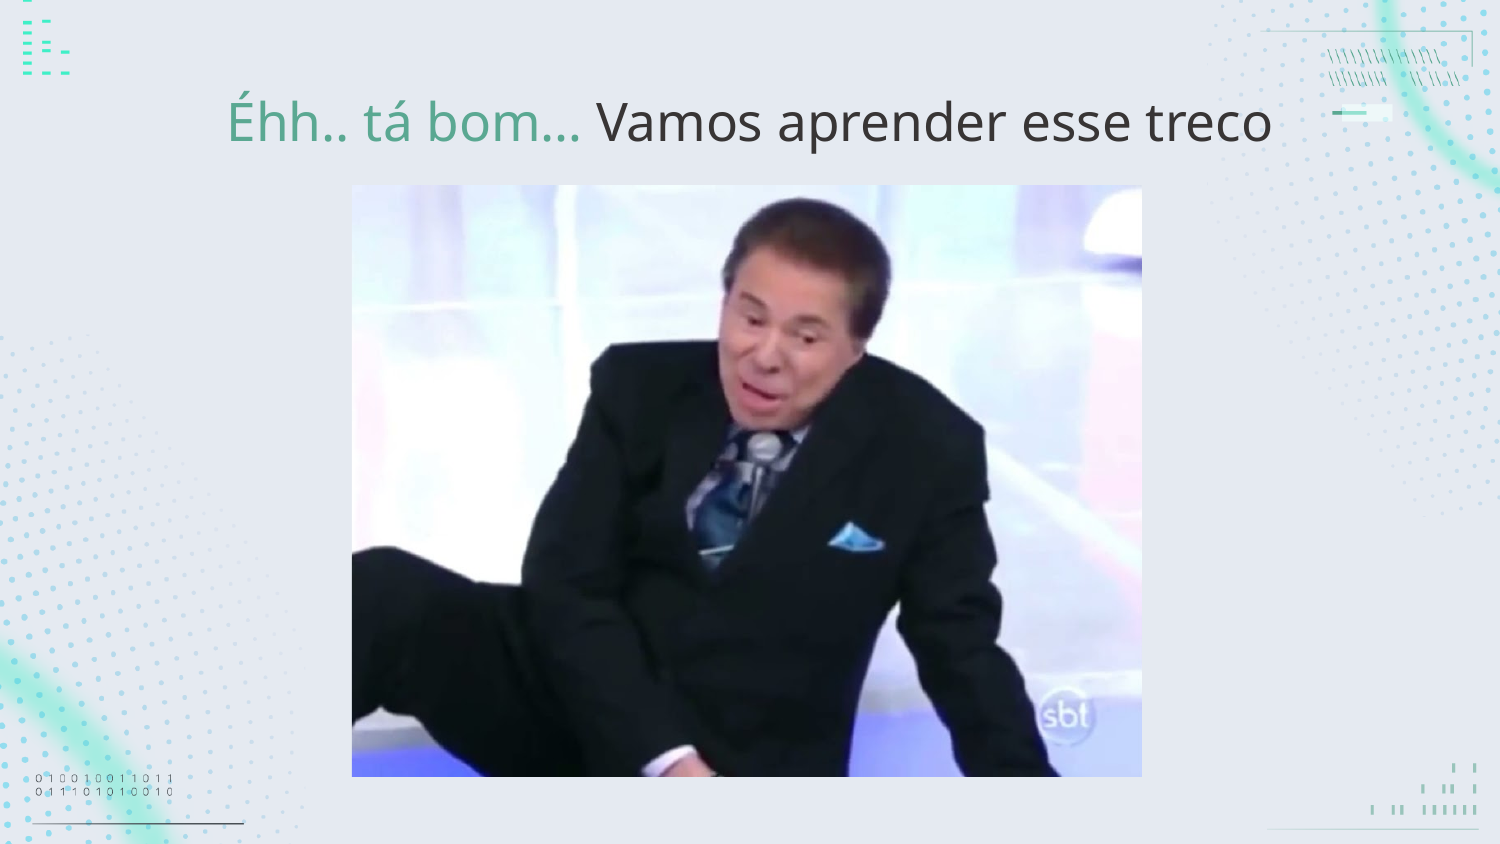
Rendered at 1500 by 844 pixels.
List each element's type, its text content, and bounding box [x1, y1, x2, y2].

title Éhh.. tá bom… Vamos aprender esse treco [51, 72, 1449, 167]
picture [0, 0, 1500, 844]
